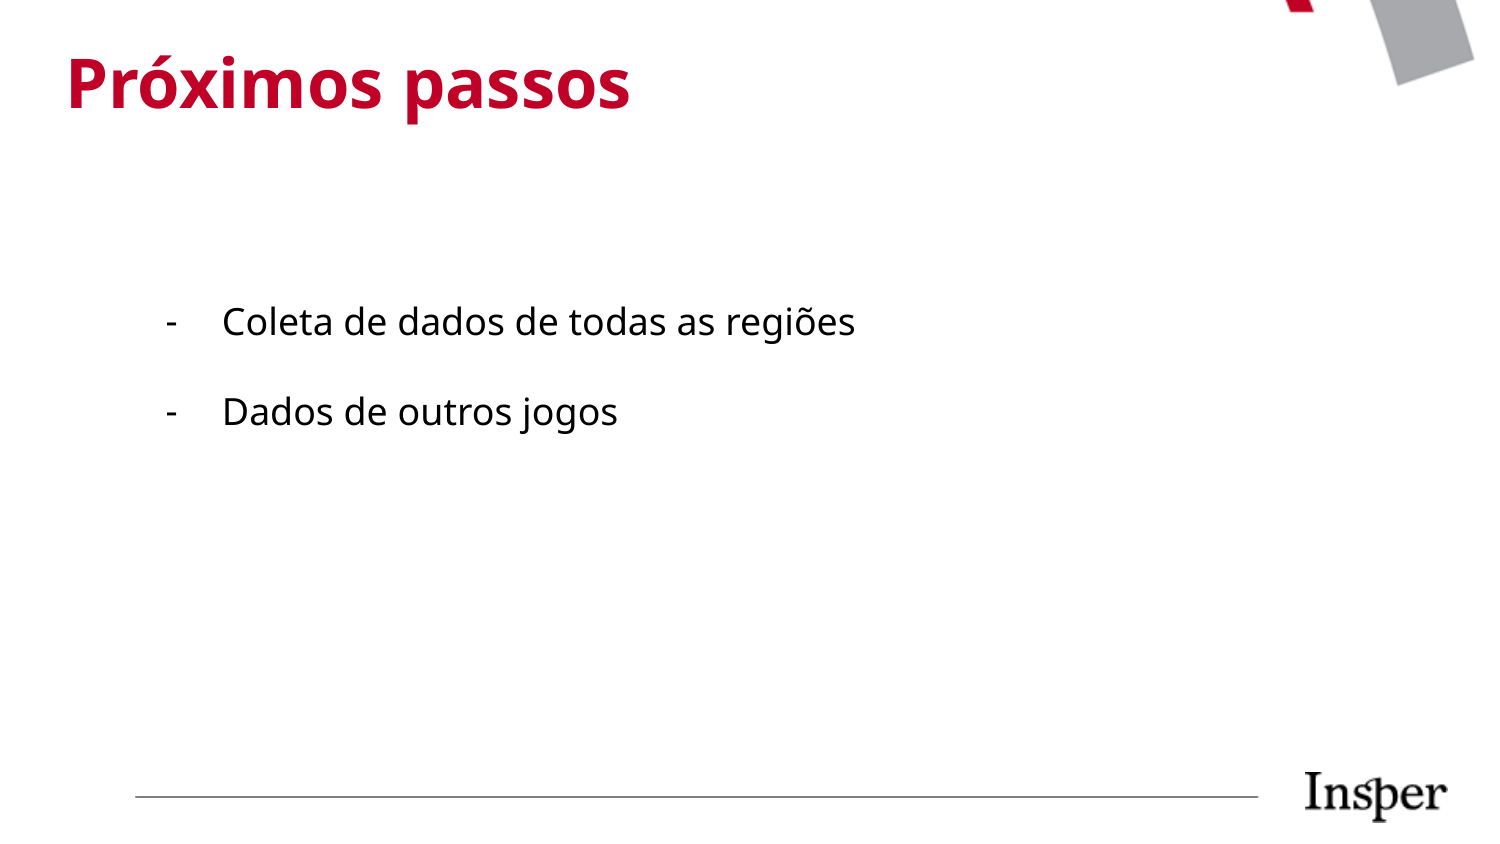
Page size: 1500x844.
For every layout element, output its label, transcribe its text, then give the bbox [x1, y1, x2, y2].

picture [1252, 0, 1500, 94]
text_box Coleta de dados de todas as regiões Dados de outros jogos [131, 237, 1368, 714]
picture [1305, 772, 1448, 823]
text_box Próximos passos [50, 24, 911, 143]
